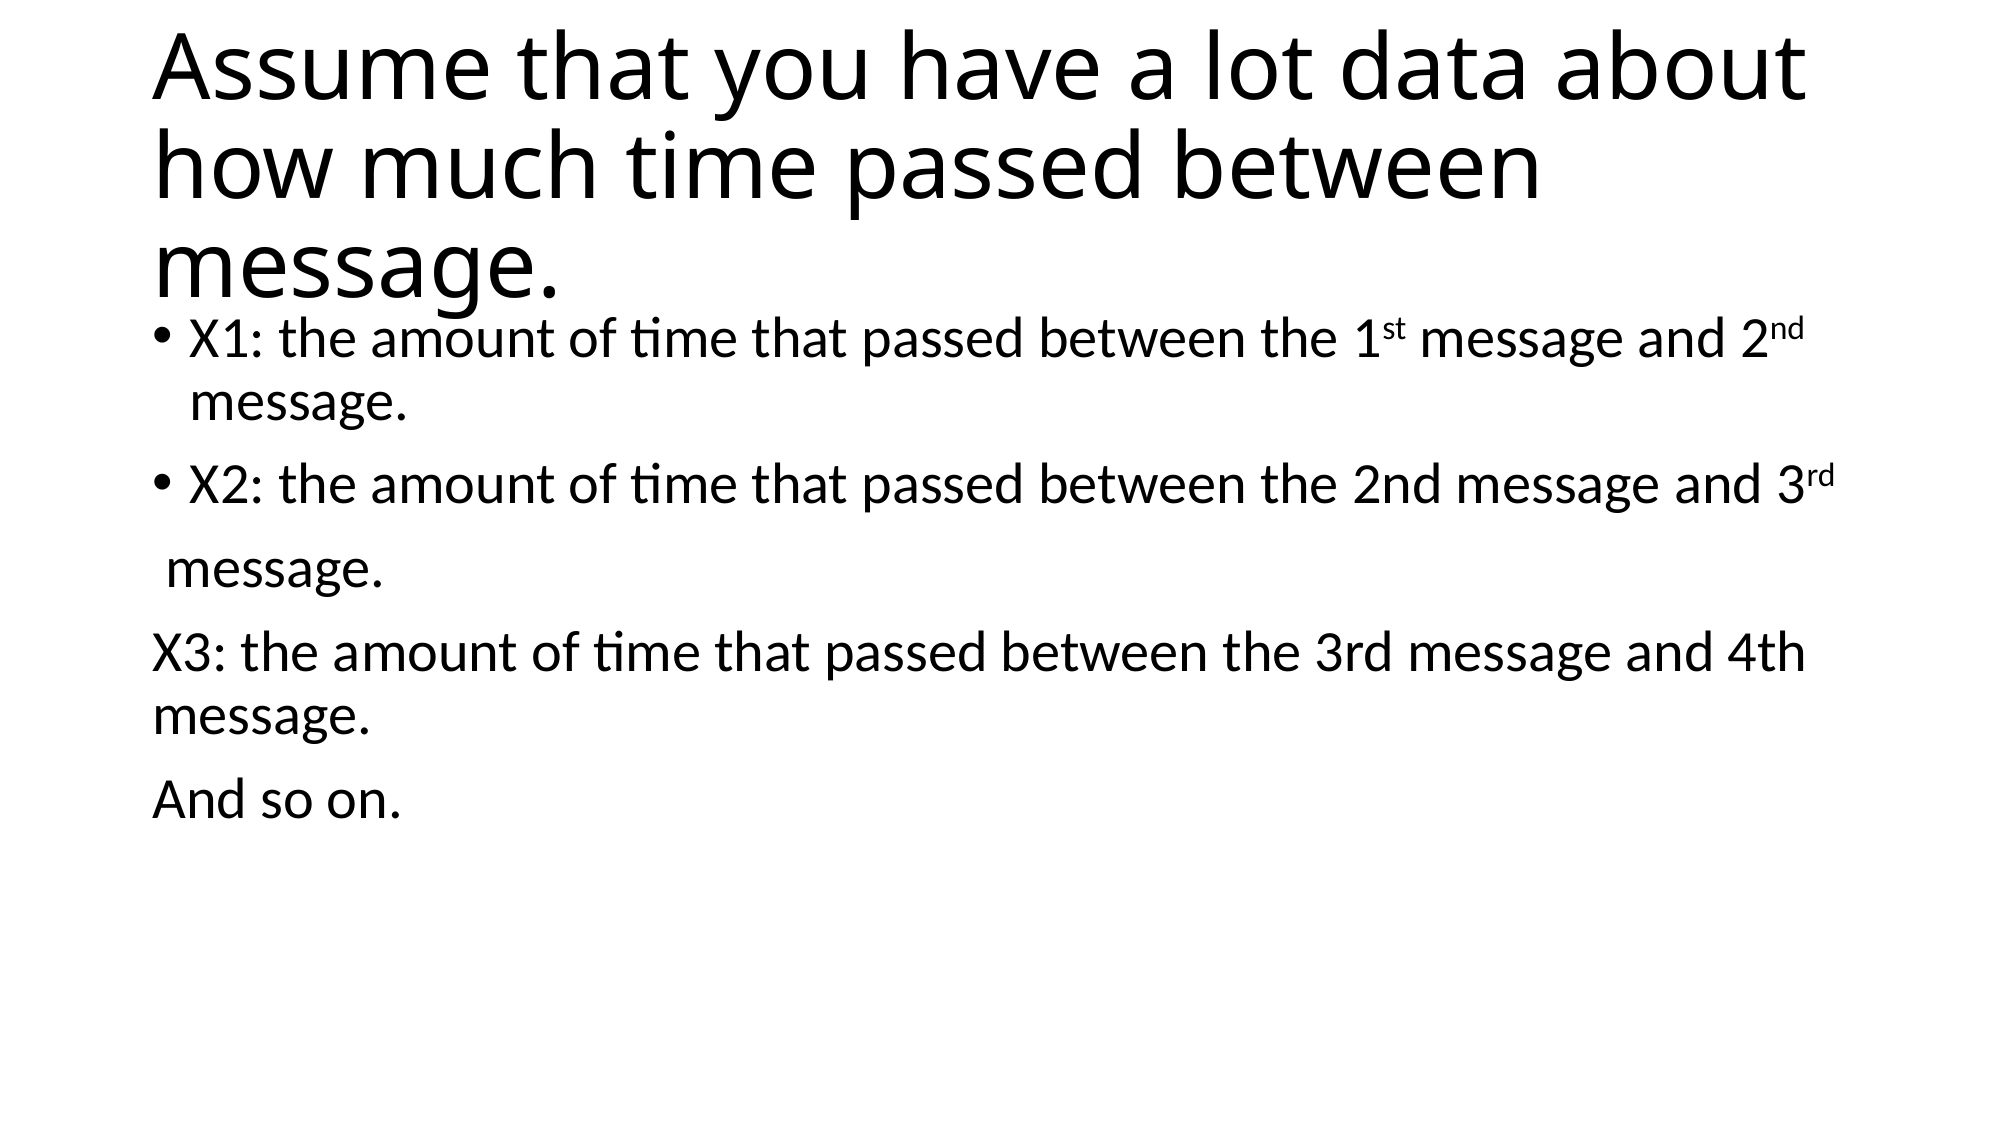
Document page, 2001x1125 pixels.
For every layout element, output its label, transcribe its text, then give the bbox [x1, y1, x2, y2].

list X1: the amount of time that passed between the 1st message and 2nd message. X2: the amount of time that passed between the 2nd message and 3rd message. X3: the amount of time that passed between the 3rd message and 4th message. And so on. [137, 299, 1863, 1014]
title Assume that you have a lot data about how much time passed between message. [137, 59, 1863, 278]
